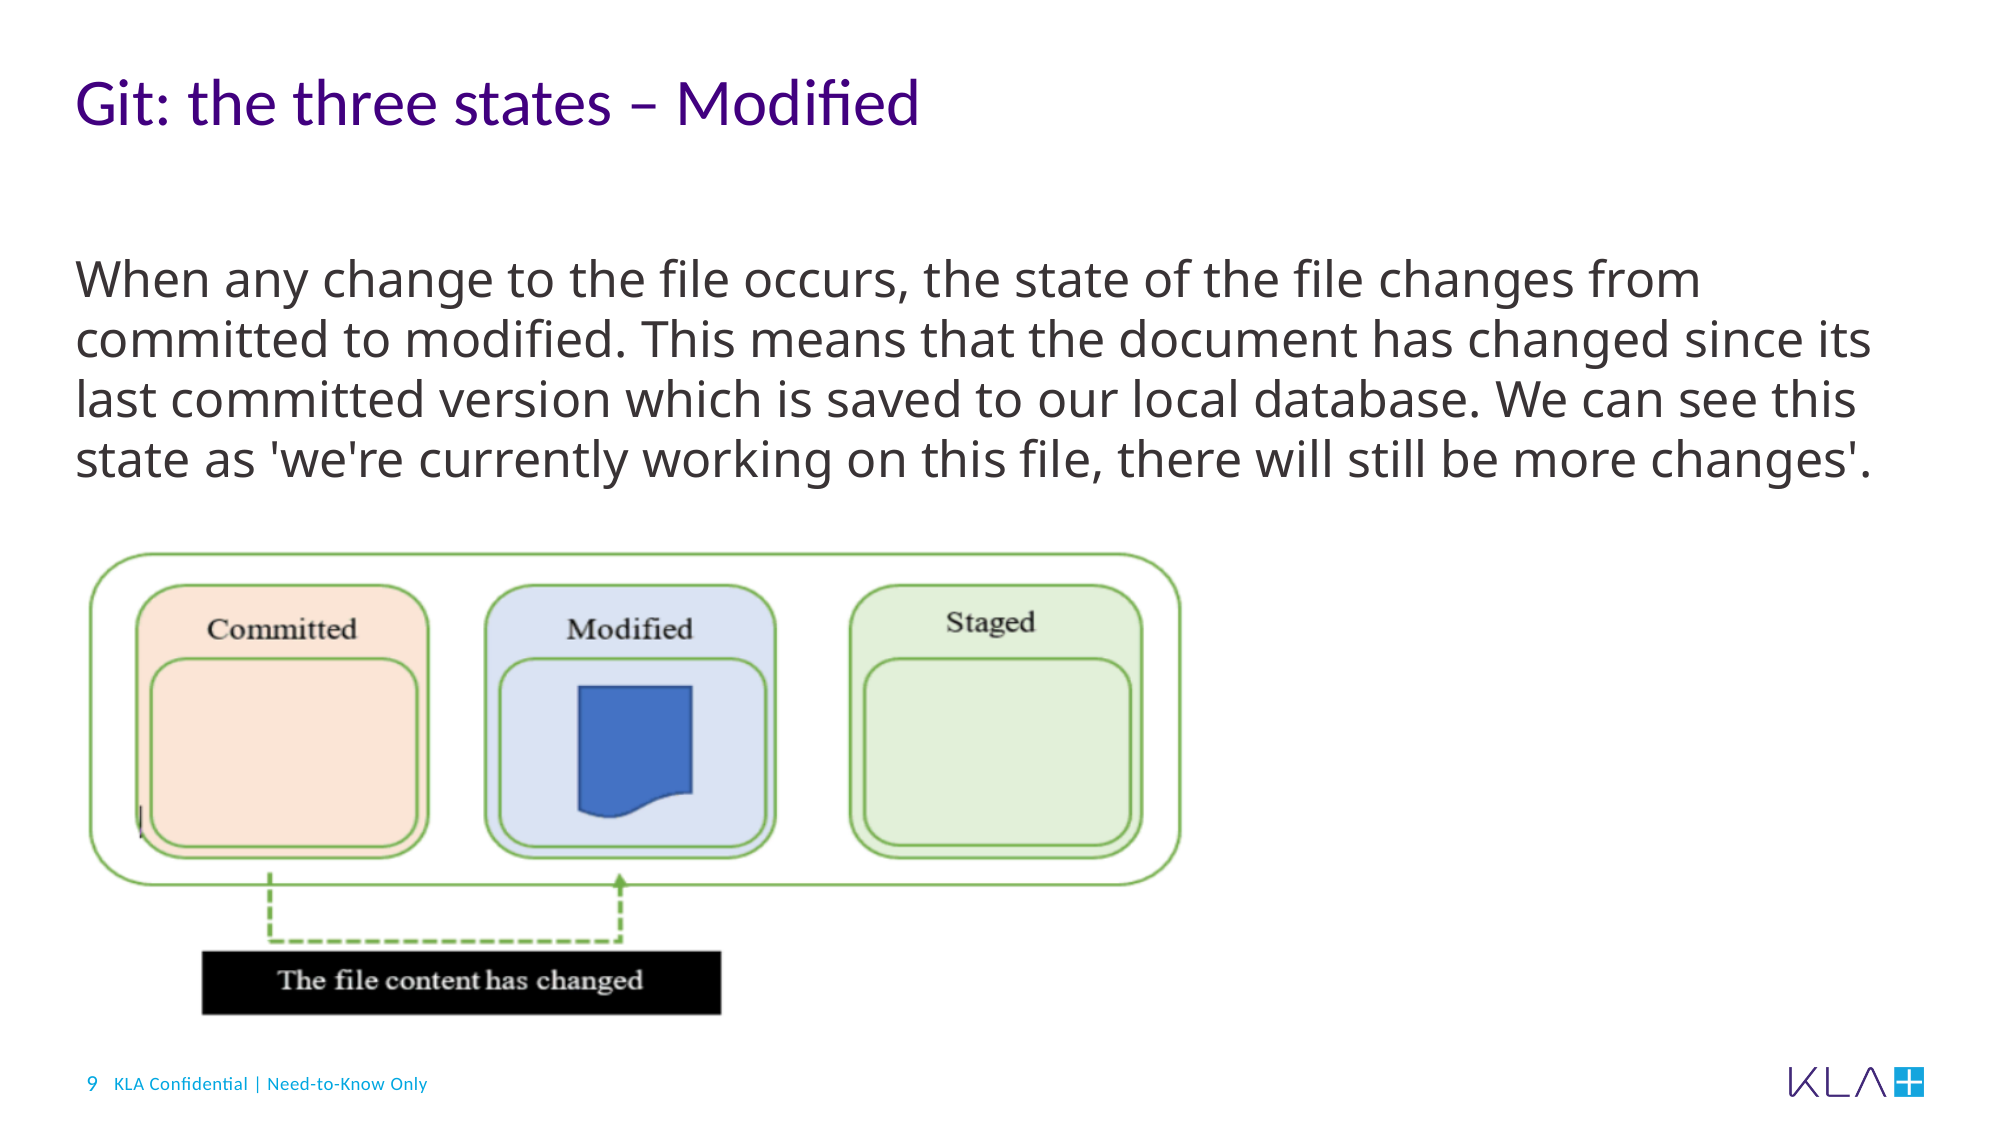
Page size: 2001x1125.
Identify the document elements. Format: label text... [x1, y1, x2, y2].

picture [1789, 1067, 1924, 1097]
picture [59, 541, 1207, 1019]
picture [185, 1081, 190, 1090]
title Git: the three states – Modified [60, 60, 1935, 150]
list When any change to the file occurs, the state of the file changes from committed to modified. This means that the document has changed since its last committed version which is saved to our local database. We can see this state as 'we're currently working on this file, there will still be more changes'. [60, 239, 1935, 990]
